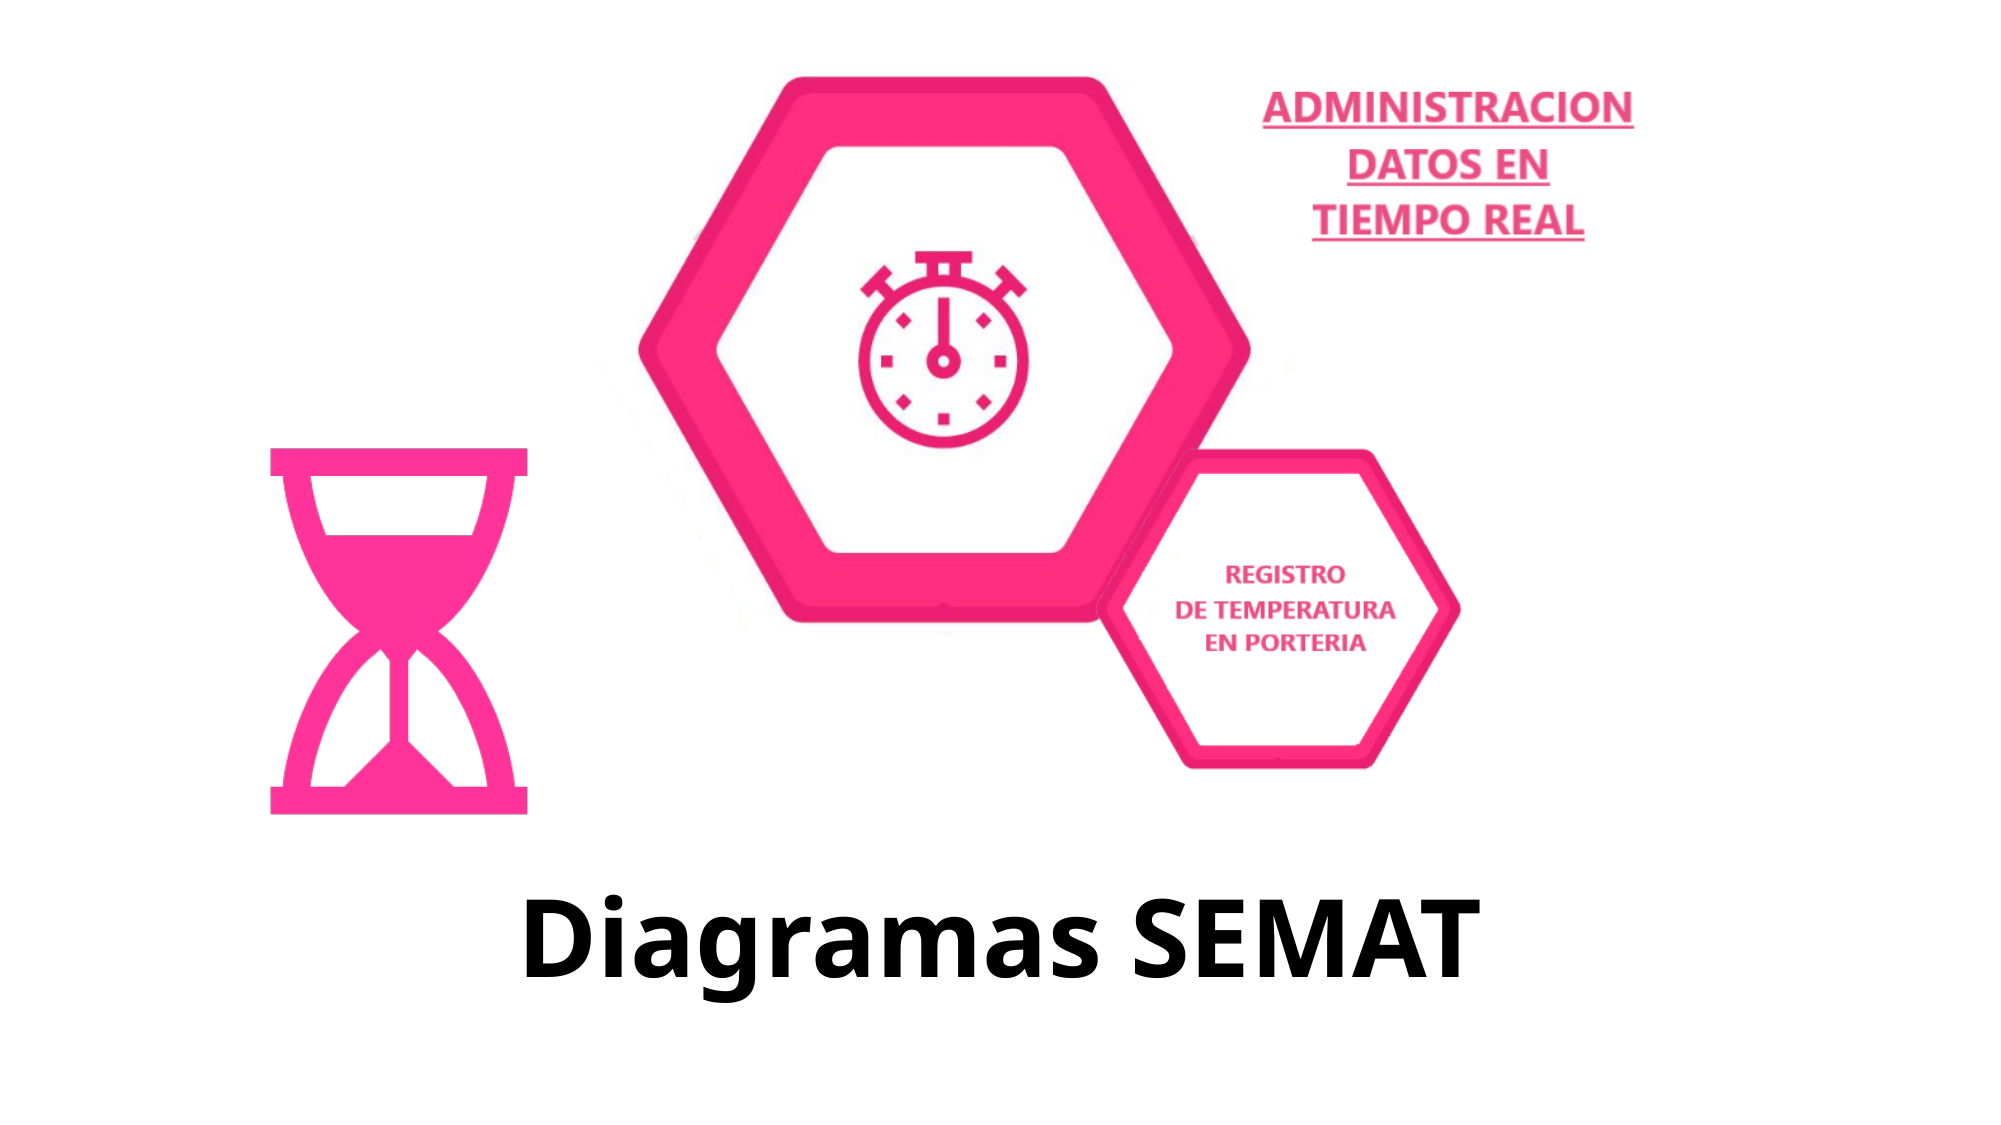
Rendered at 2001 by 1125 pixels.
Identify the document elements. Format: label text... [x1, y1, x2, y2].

title Diagramas SEMAT [137, 850, 1863, 1034]
picture [179, 412, 619, 851]
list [0, 0, 2000, 823]
text_box [0, 823, 2000, 1125]
